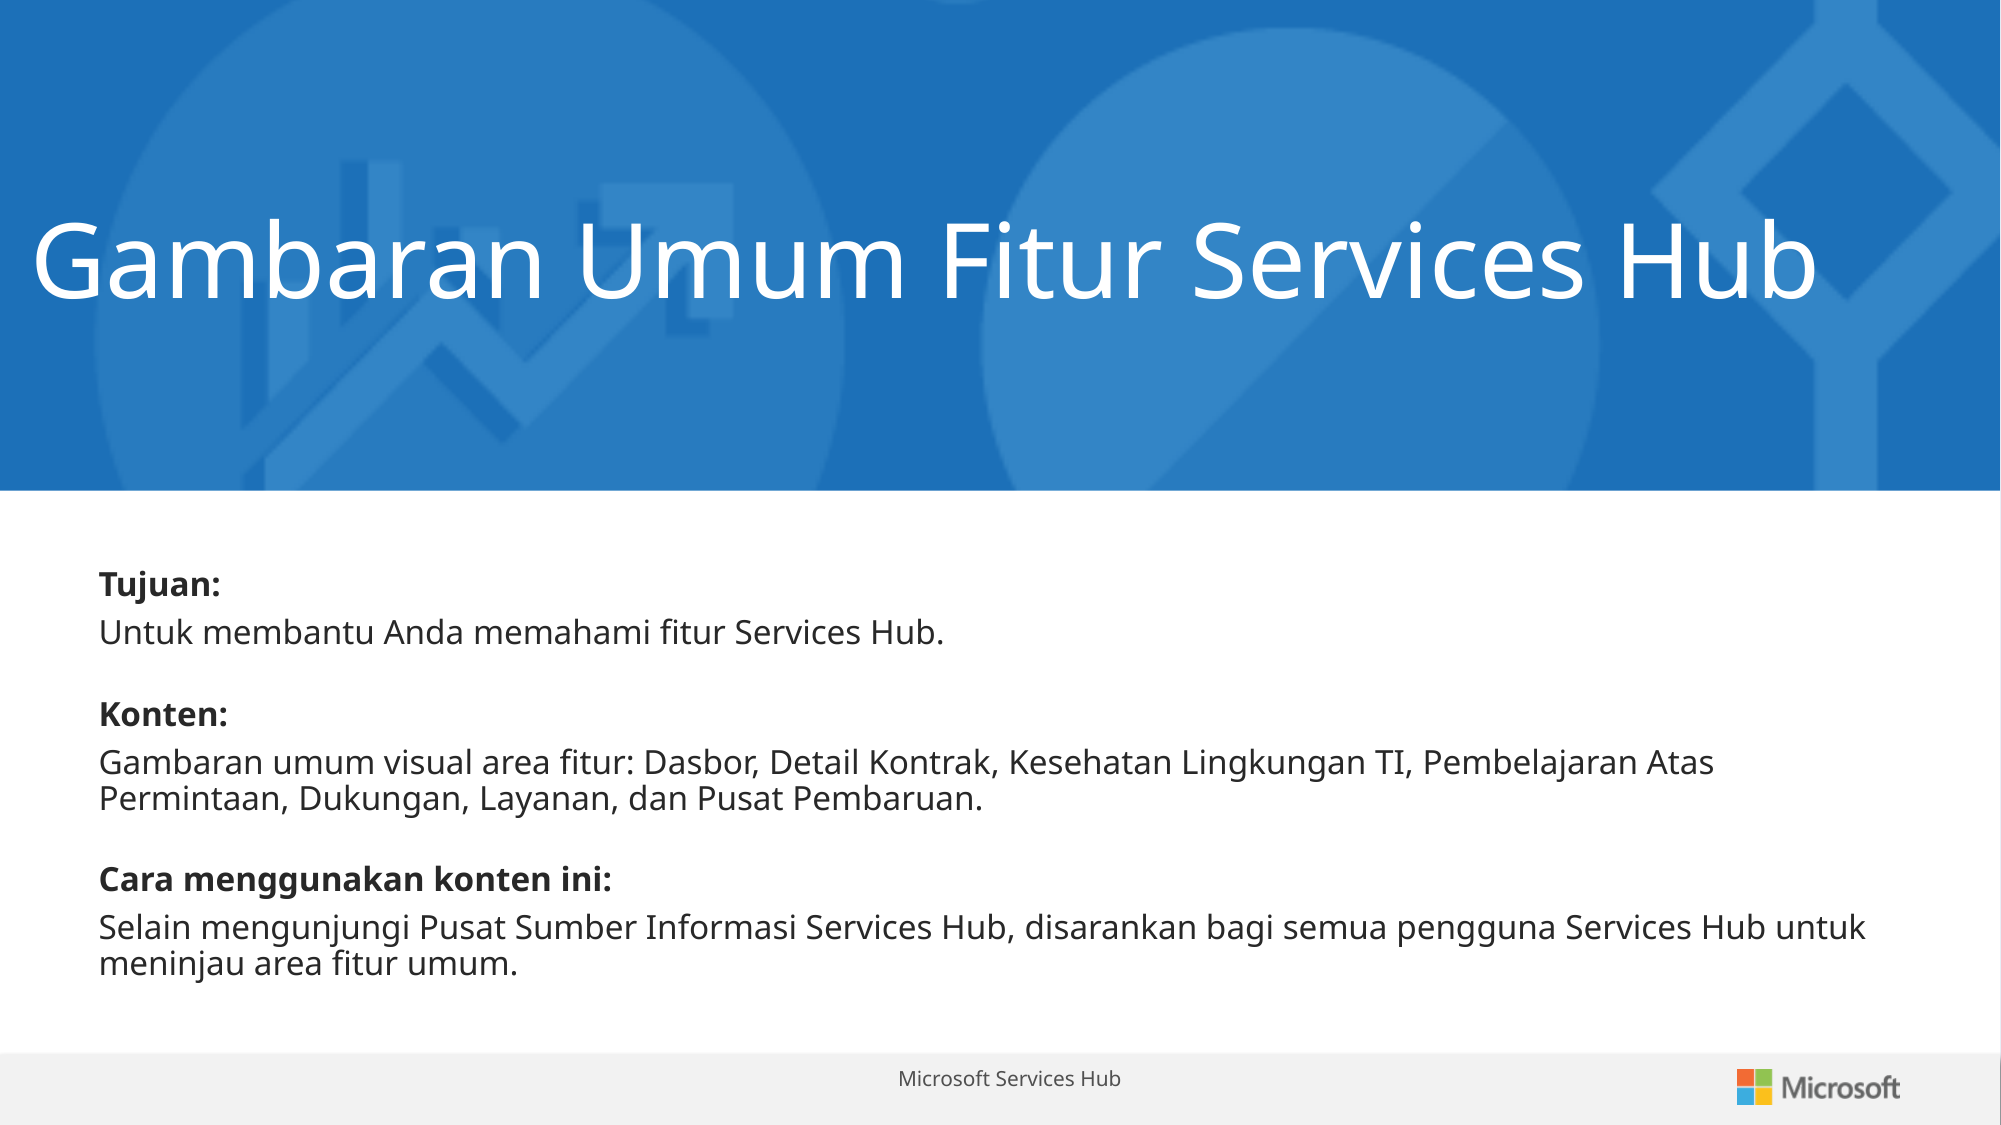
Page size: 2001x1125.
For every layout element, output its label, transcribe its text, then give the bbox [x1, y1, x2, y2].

picture [0, 0, 2001, 490]
text_box Tujuan: Untuk membantu Anda memahami fitur Services Hub. Konten: Gambaran umum visual area fitur: Dasbor, Detail Kontrak, Kesehatan Lingkungan TI, Pembelajaran Atas Permintaan, Dukungan, Layanan, dan Pusat Pembaruan. Cara menggunakan konten ini: Selain mengunjungi Pusat Sumber Informasi Services Hub, disarankan bagi semua pengguna Services Hub untuk meninjau area fitur umum. [83, 560, 1895, 991]
picture [1737, 1069, 1900, 1105]
text_box Gambaran Umum Fitur Services Hub [0, 184, 1938, 346]
